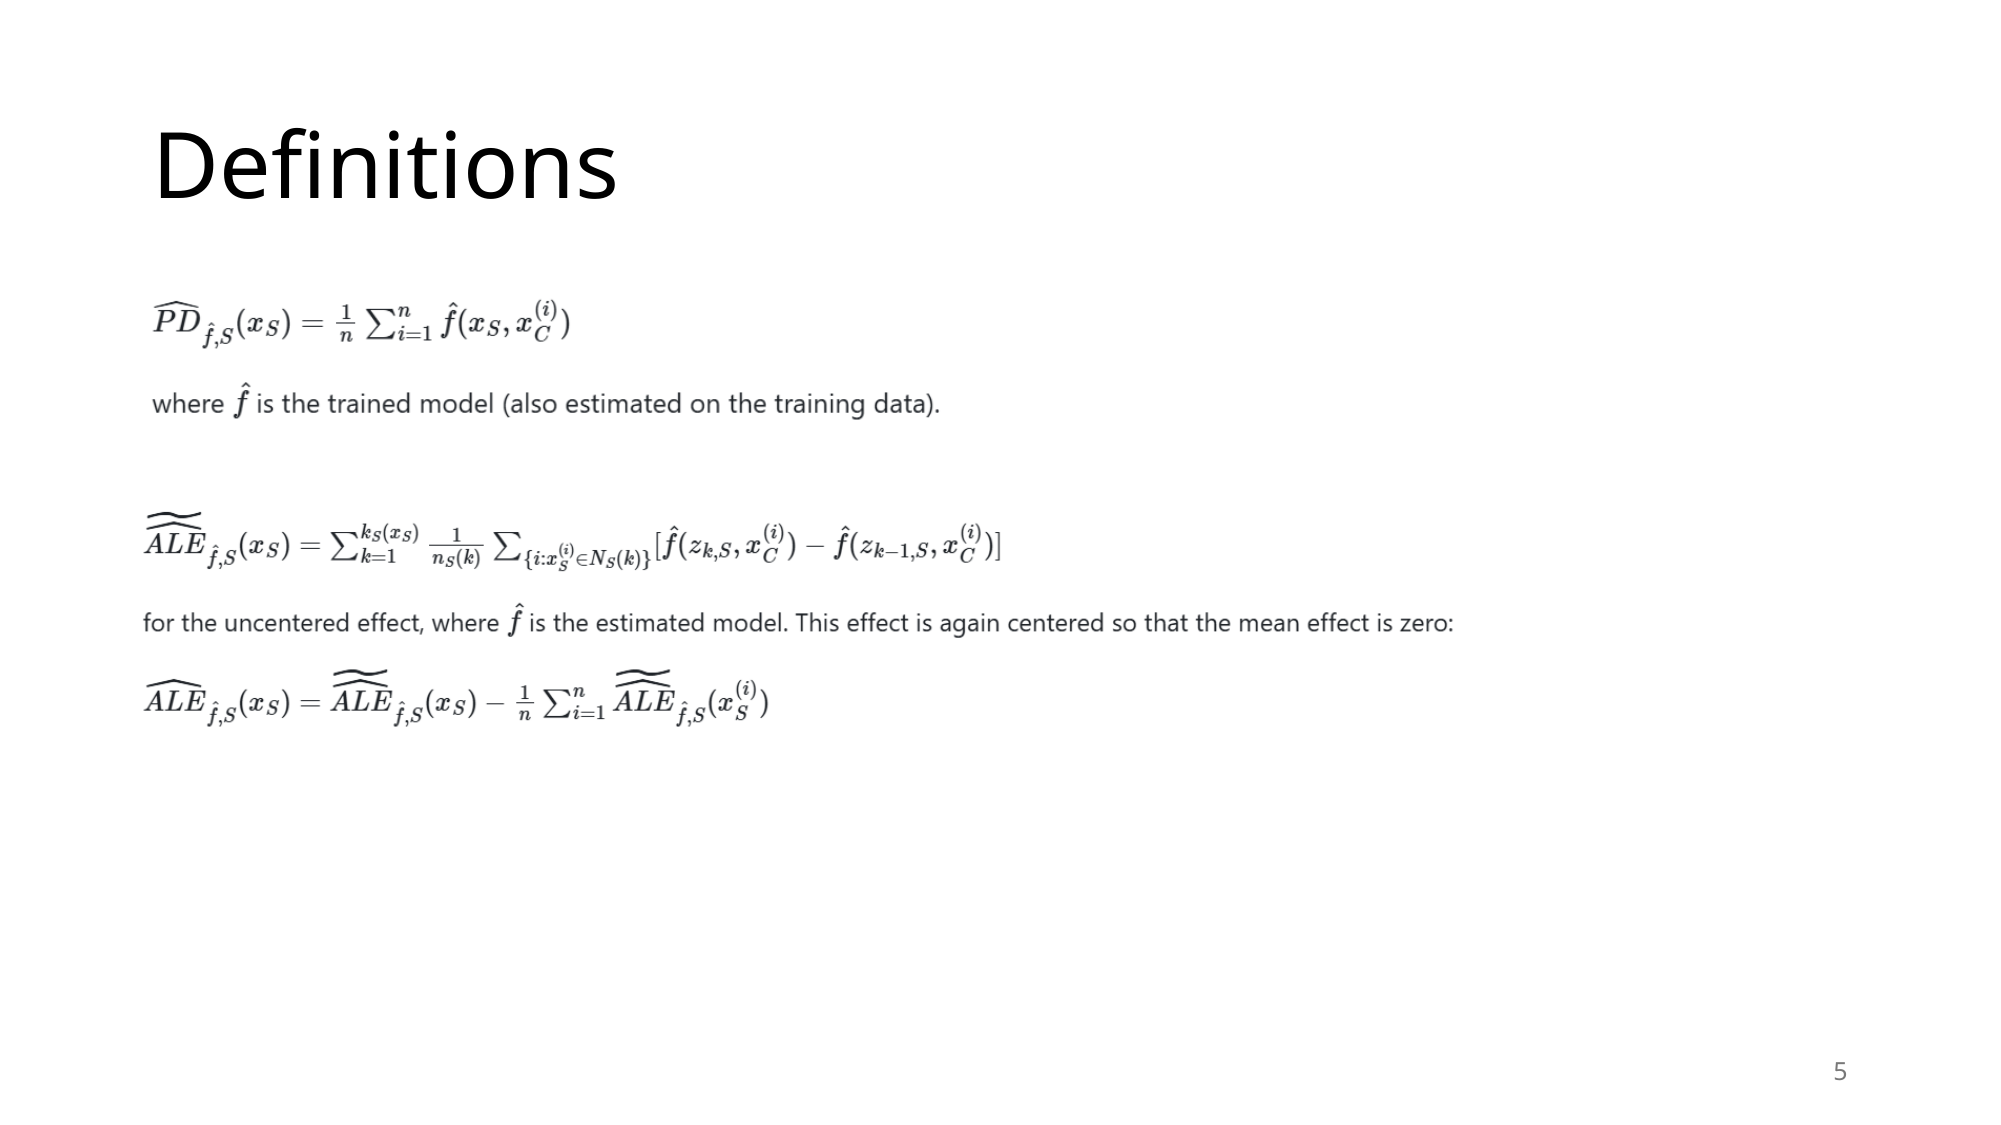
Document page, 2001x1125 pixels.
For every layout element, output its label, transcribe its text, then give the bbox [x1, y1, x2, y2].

picture [136, 291, 949, 433]
slide_number 5 [1412, 1042, 1863, 1103]
picture [136, 494, 1465, 735]
title Definitions [137, 59, 1863, 278]
